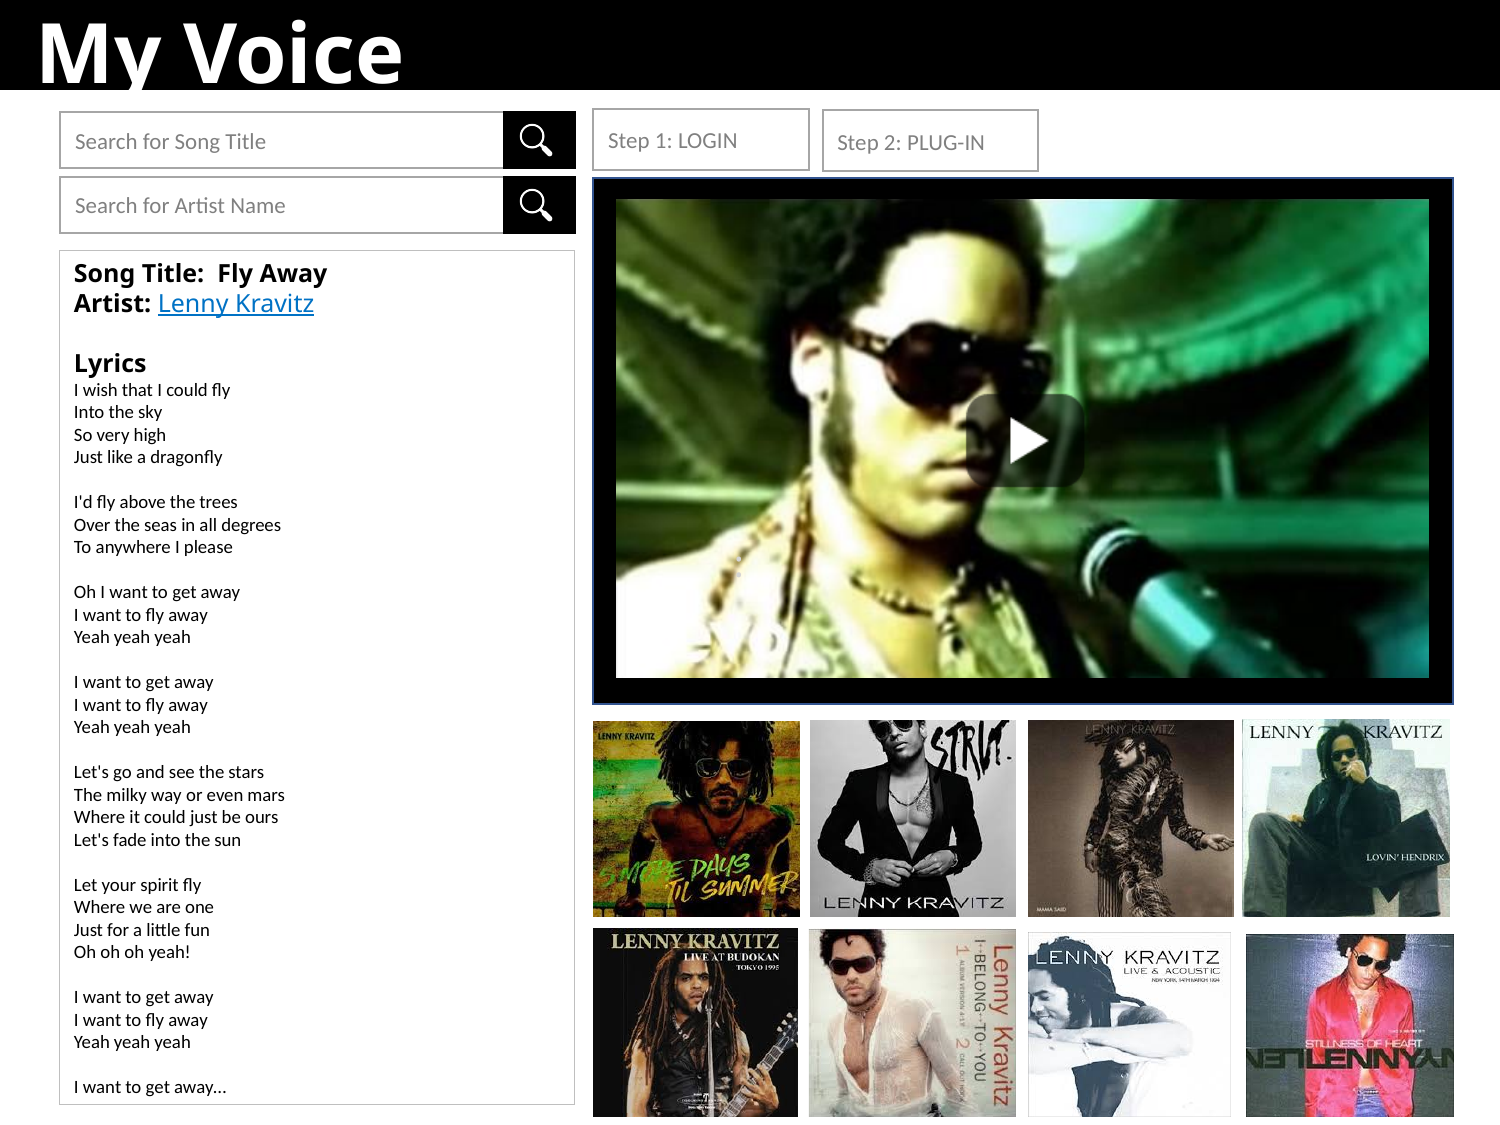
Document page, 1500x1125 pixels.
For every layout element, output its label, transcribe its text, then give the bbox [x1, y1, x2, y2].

text_box Step 1: LOGIN [592, 108, 810, 171]
picture [616, 199, 1429, 679]
picture [593, 928, 798, 1117]
picture [1246, 934, 1454, 1117]
picture [1028, 932, 1231, 1117]
text_box Step 2: PLUG-IN [822, 109, 1039, 172]
picture [808, 928, 1018, 1117]
text_box [0, 0, 1500, 90]
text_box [60, 176, 576, 233]
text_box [593, 719, 1450, 917]
text_box Song Title: Fly Away Artist: Lenny Kravitz Lyrics I wish that I could fly Into the sky So very high Just like a dragonfly I'd fly above the trees Over the seas in all degrees To anywhere I please Oh I want to get away I want to fly away Yeah yeah yeah I want to get away I want to fly away Yeah yeah yeah Let's go and see the stars The milky way or even mars Where it could just be ours Let's fade into the sun Let your spirit fly Where we are one Just for a little fun Oh oh oh yeah! I want to get away I want to fly away Yeah yeah yeah I want to get away… [59, 250, 575, 1105]
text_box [60, 112, 576, 168]
text_box My Voice [20, 15, 1315, 110]
text_box [592, 177, 1454, 705]
